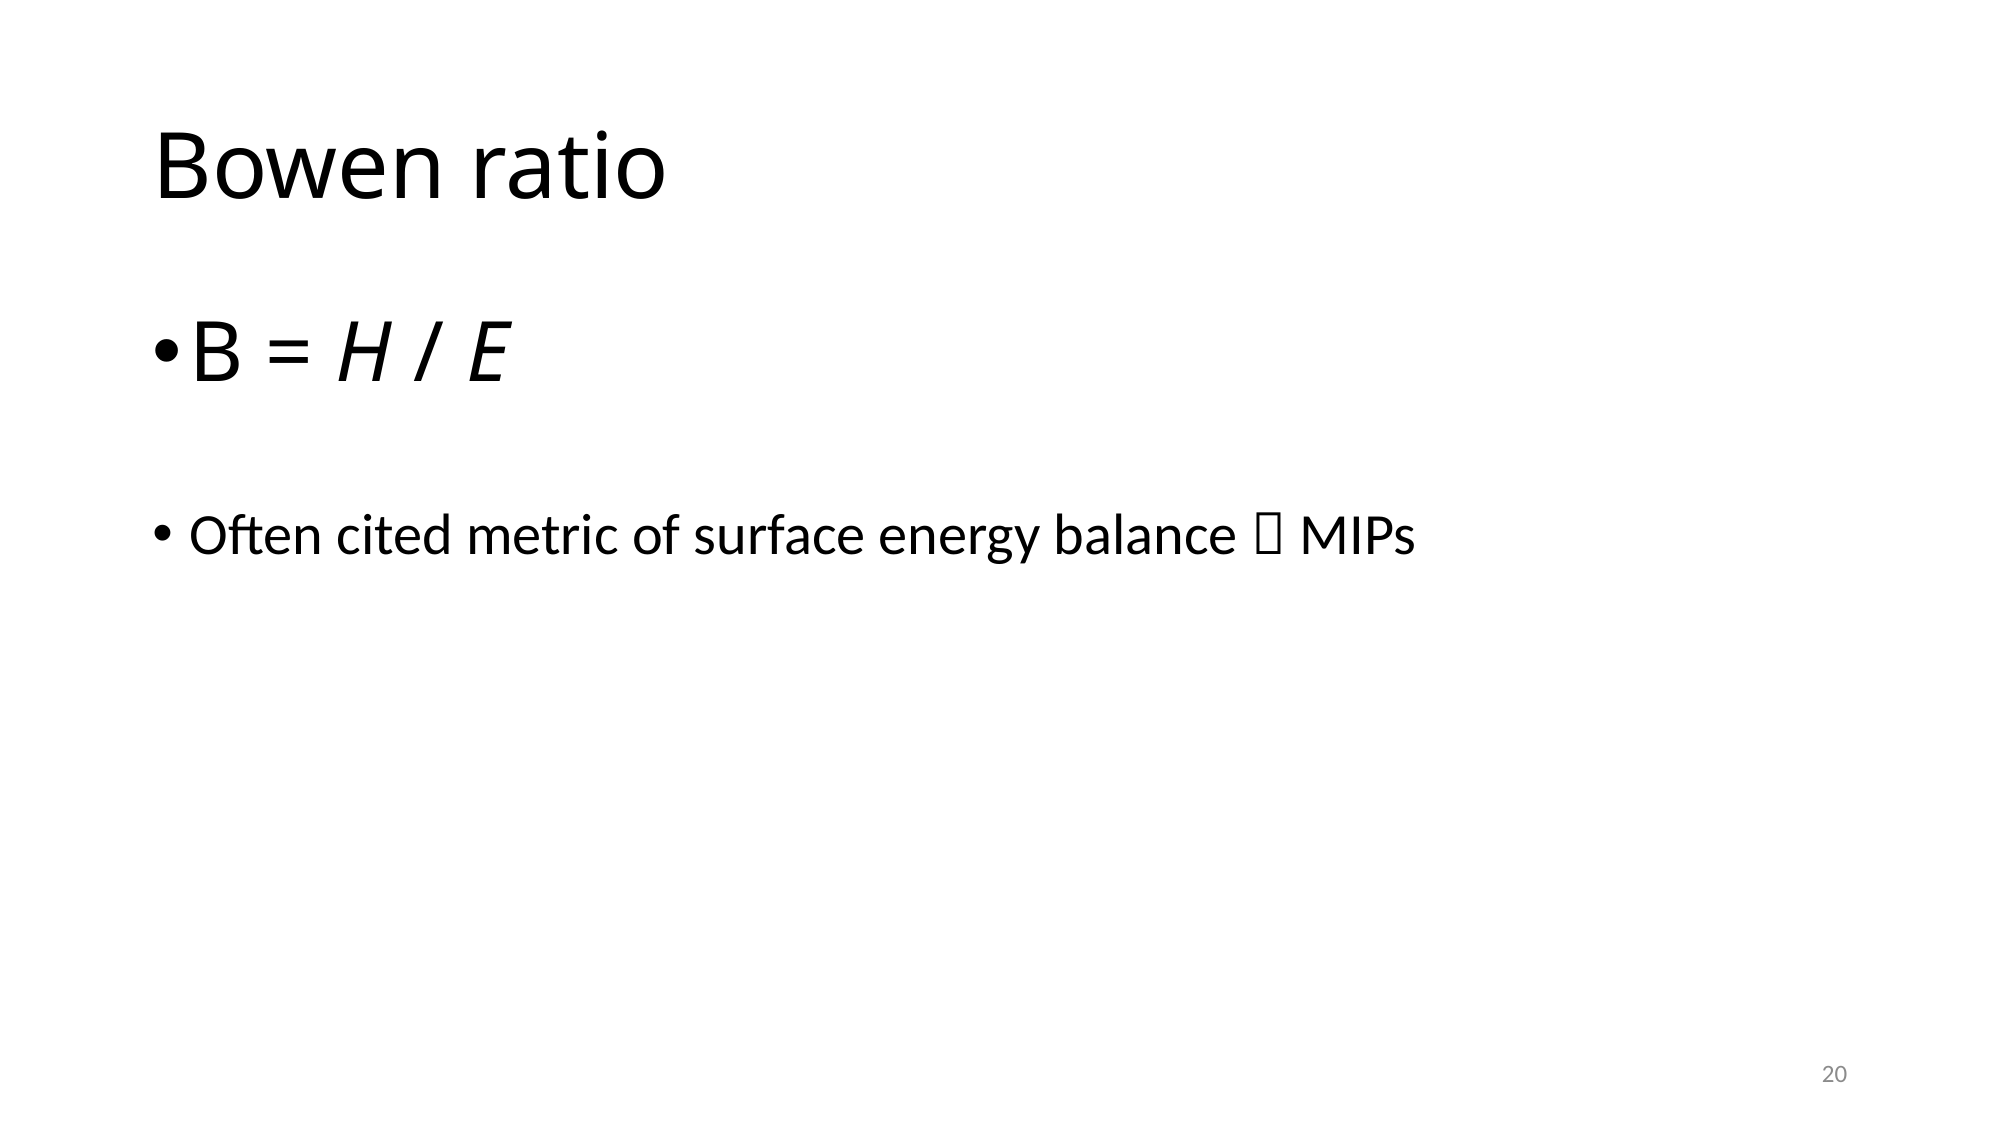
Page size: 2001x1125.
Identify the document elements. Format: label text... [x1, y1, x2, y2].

slide_number 20 [1412, 1042, 1863, 1103]
list B = H / E Often cited metric of surface energy balance  MIPs [137, 301, 1863, 1016]
title Bowen ratio [137, 59, 1863, 278]
